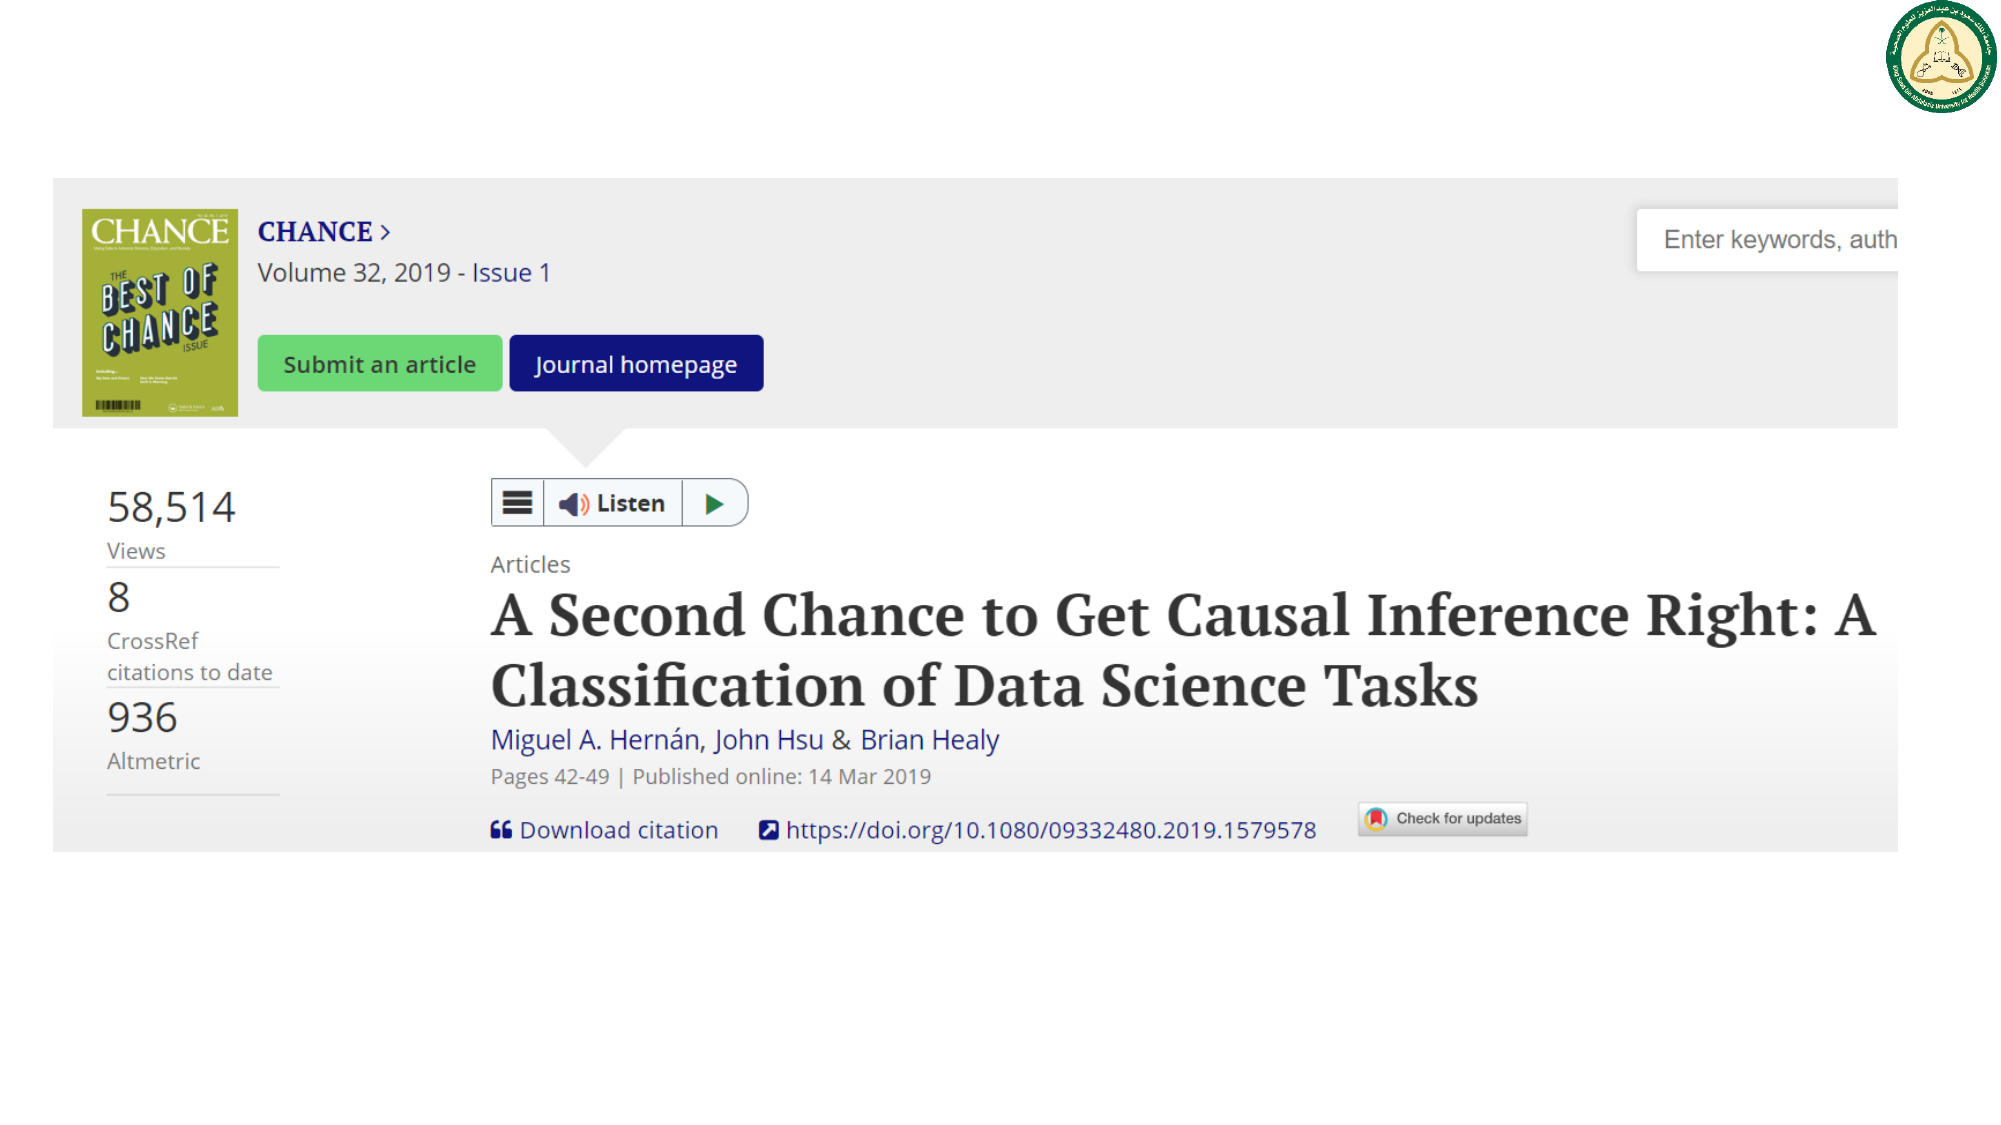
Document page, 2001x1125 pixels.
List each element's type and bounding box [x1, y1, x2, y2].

picture [1886, 0, 1997, 113]
picture [52, 178, 1898, 852]
